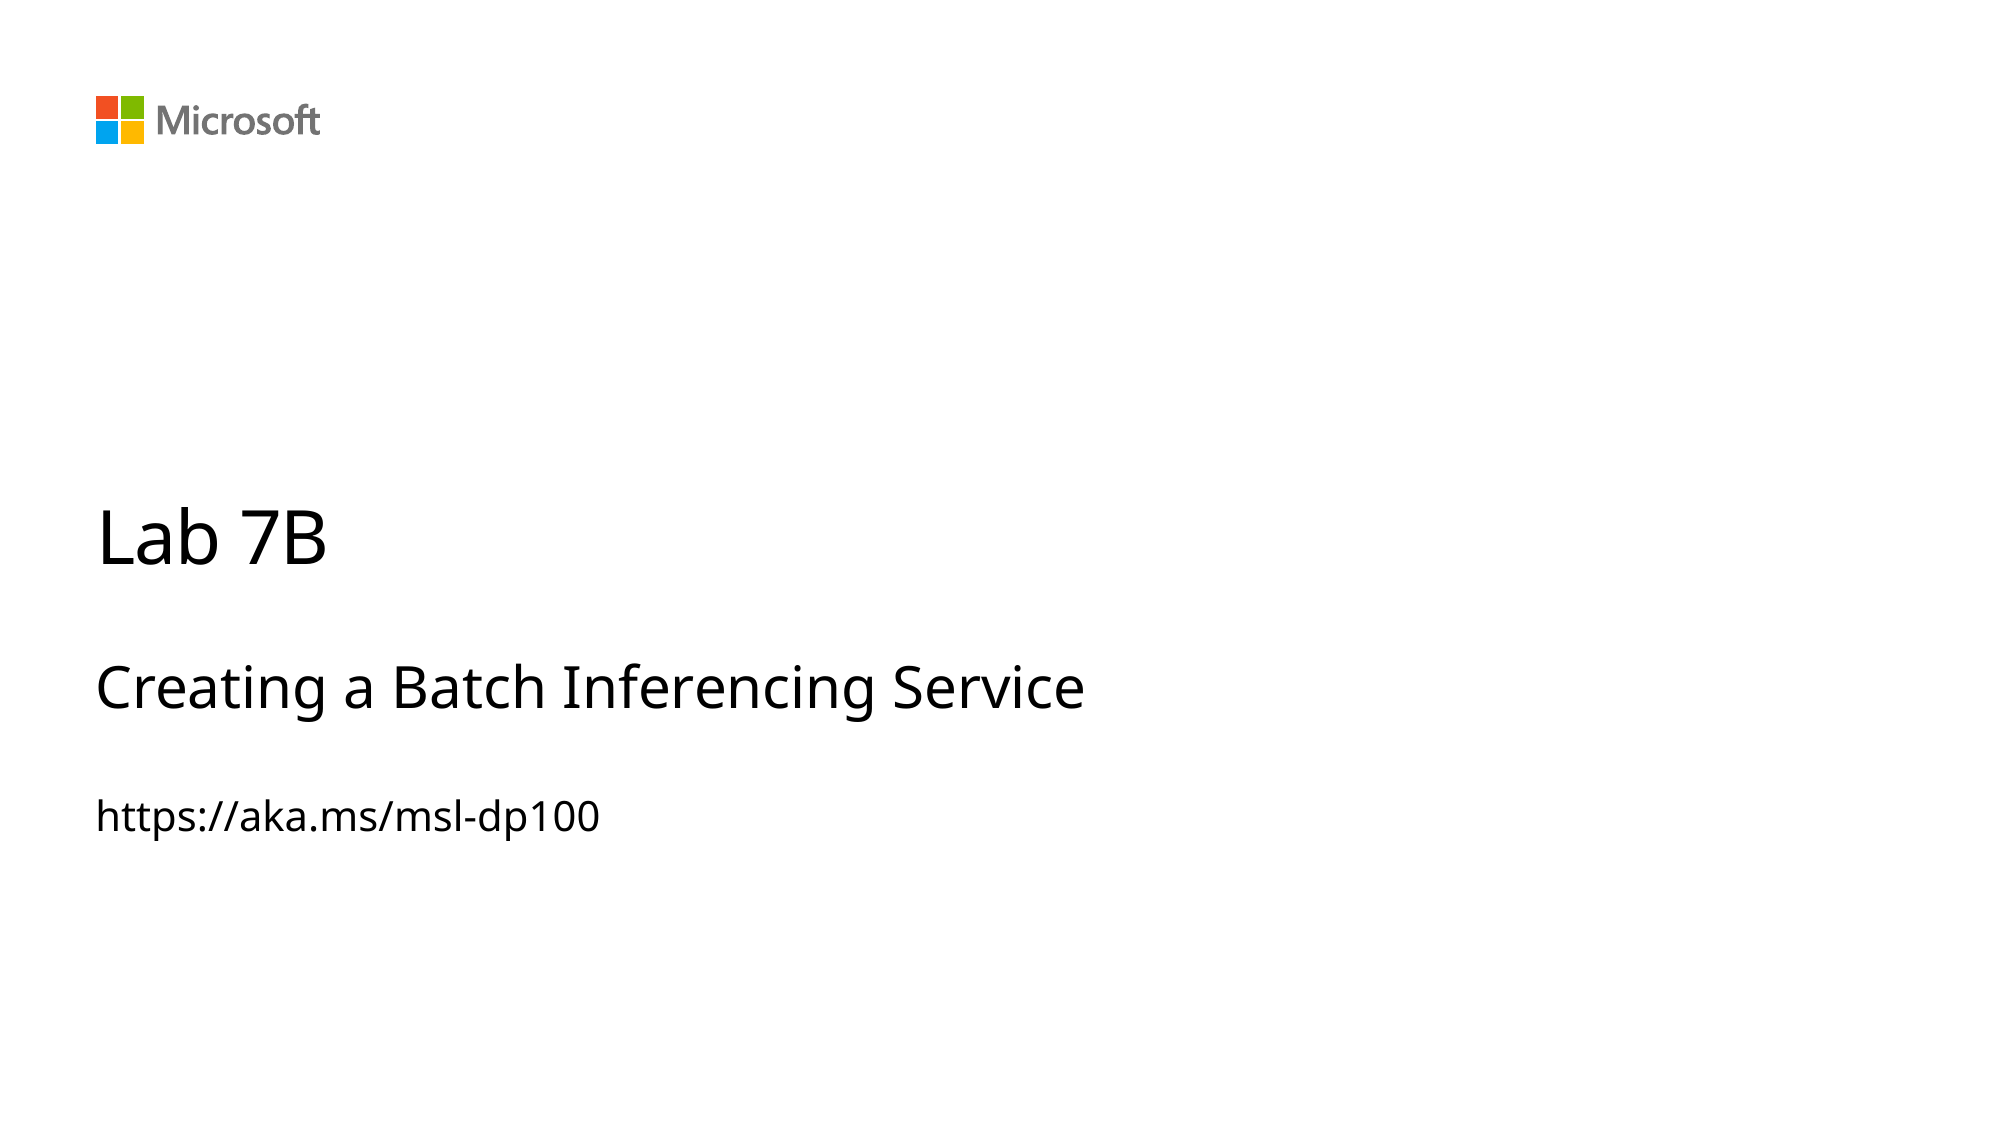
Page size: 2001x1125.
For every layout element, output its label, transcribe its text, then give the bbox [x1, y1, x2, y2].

title Lab 7B [96, 488, 781, 580]
list Creating a Batch Inferencing Service https://aka.ms/msl-dp100 [95, 650, 1454, 842]
